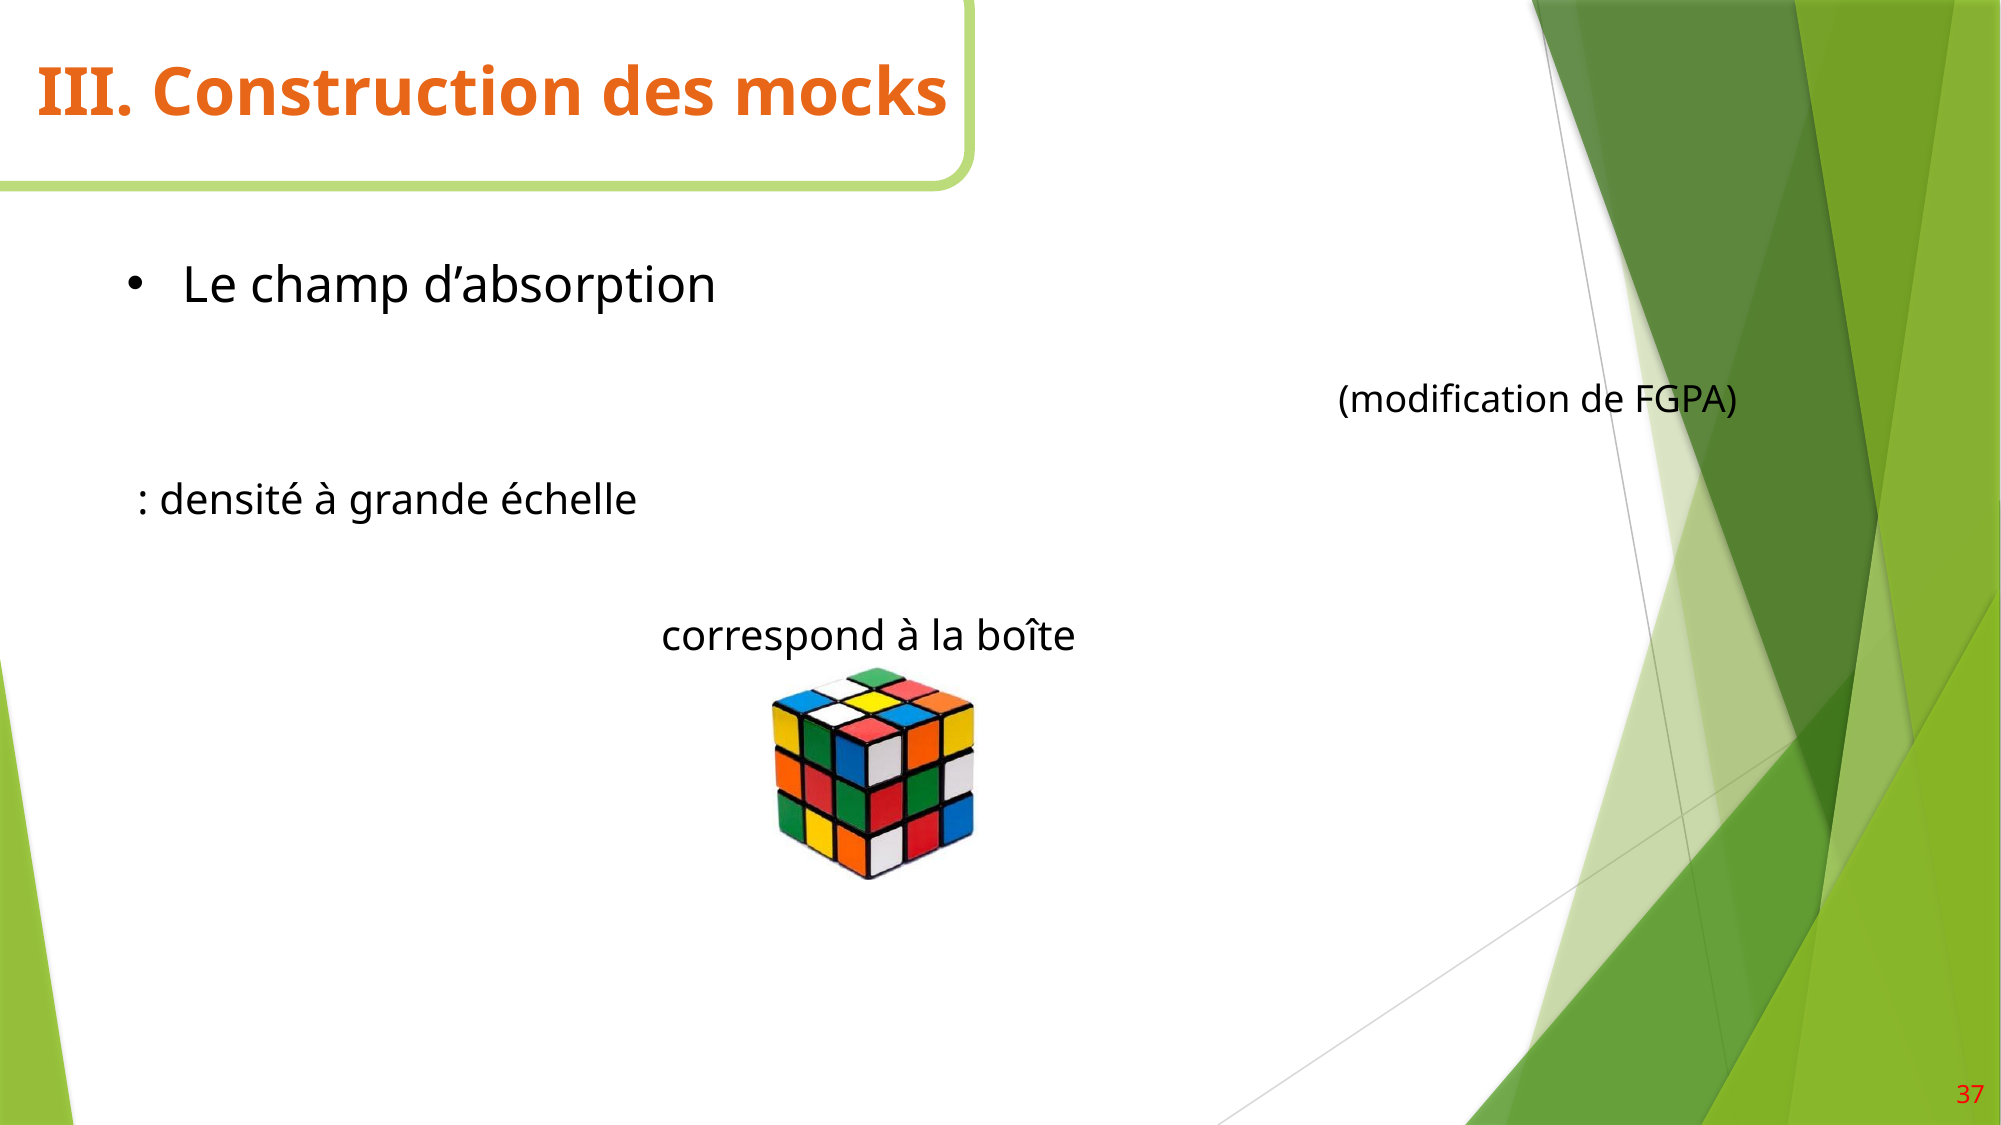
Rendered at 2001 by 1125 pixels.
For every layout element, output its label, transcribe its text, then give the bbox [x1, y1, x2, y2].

slide_number 37 [1887, 1065, 2000, 1125]
picture [770, 665, 979, 881]
text_box (modification de FGPA) [1323, 367, 1752, 428]
text_box [0, 0, 972, 188]
